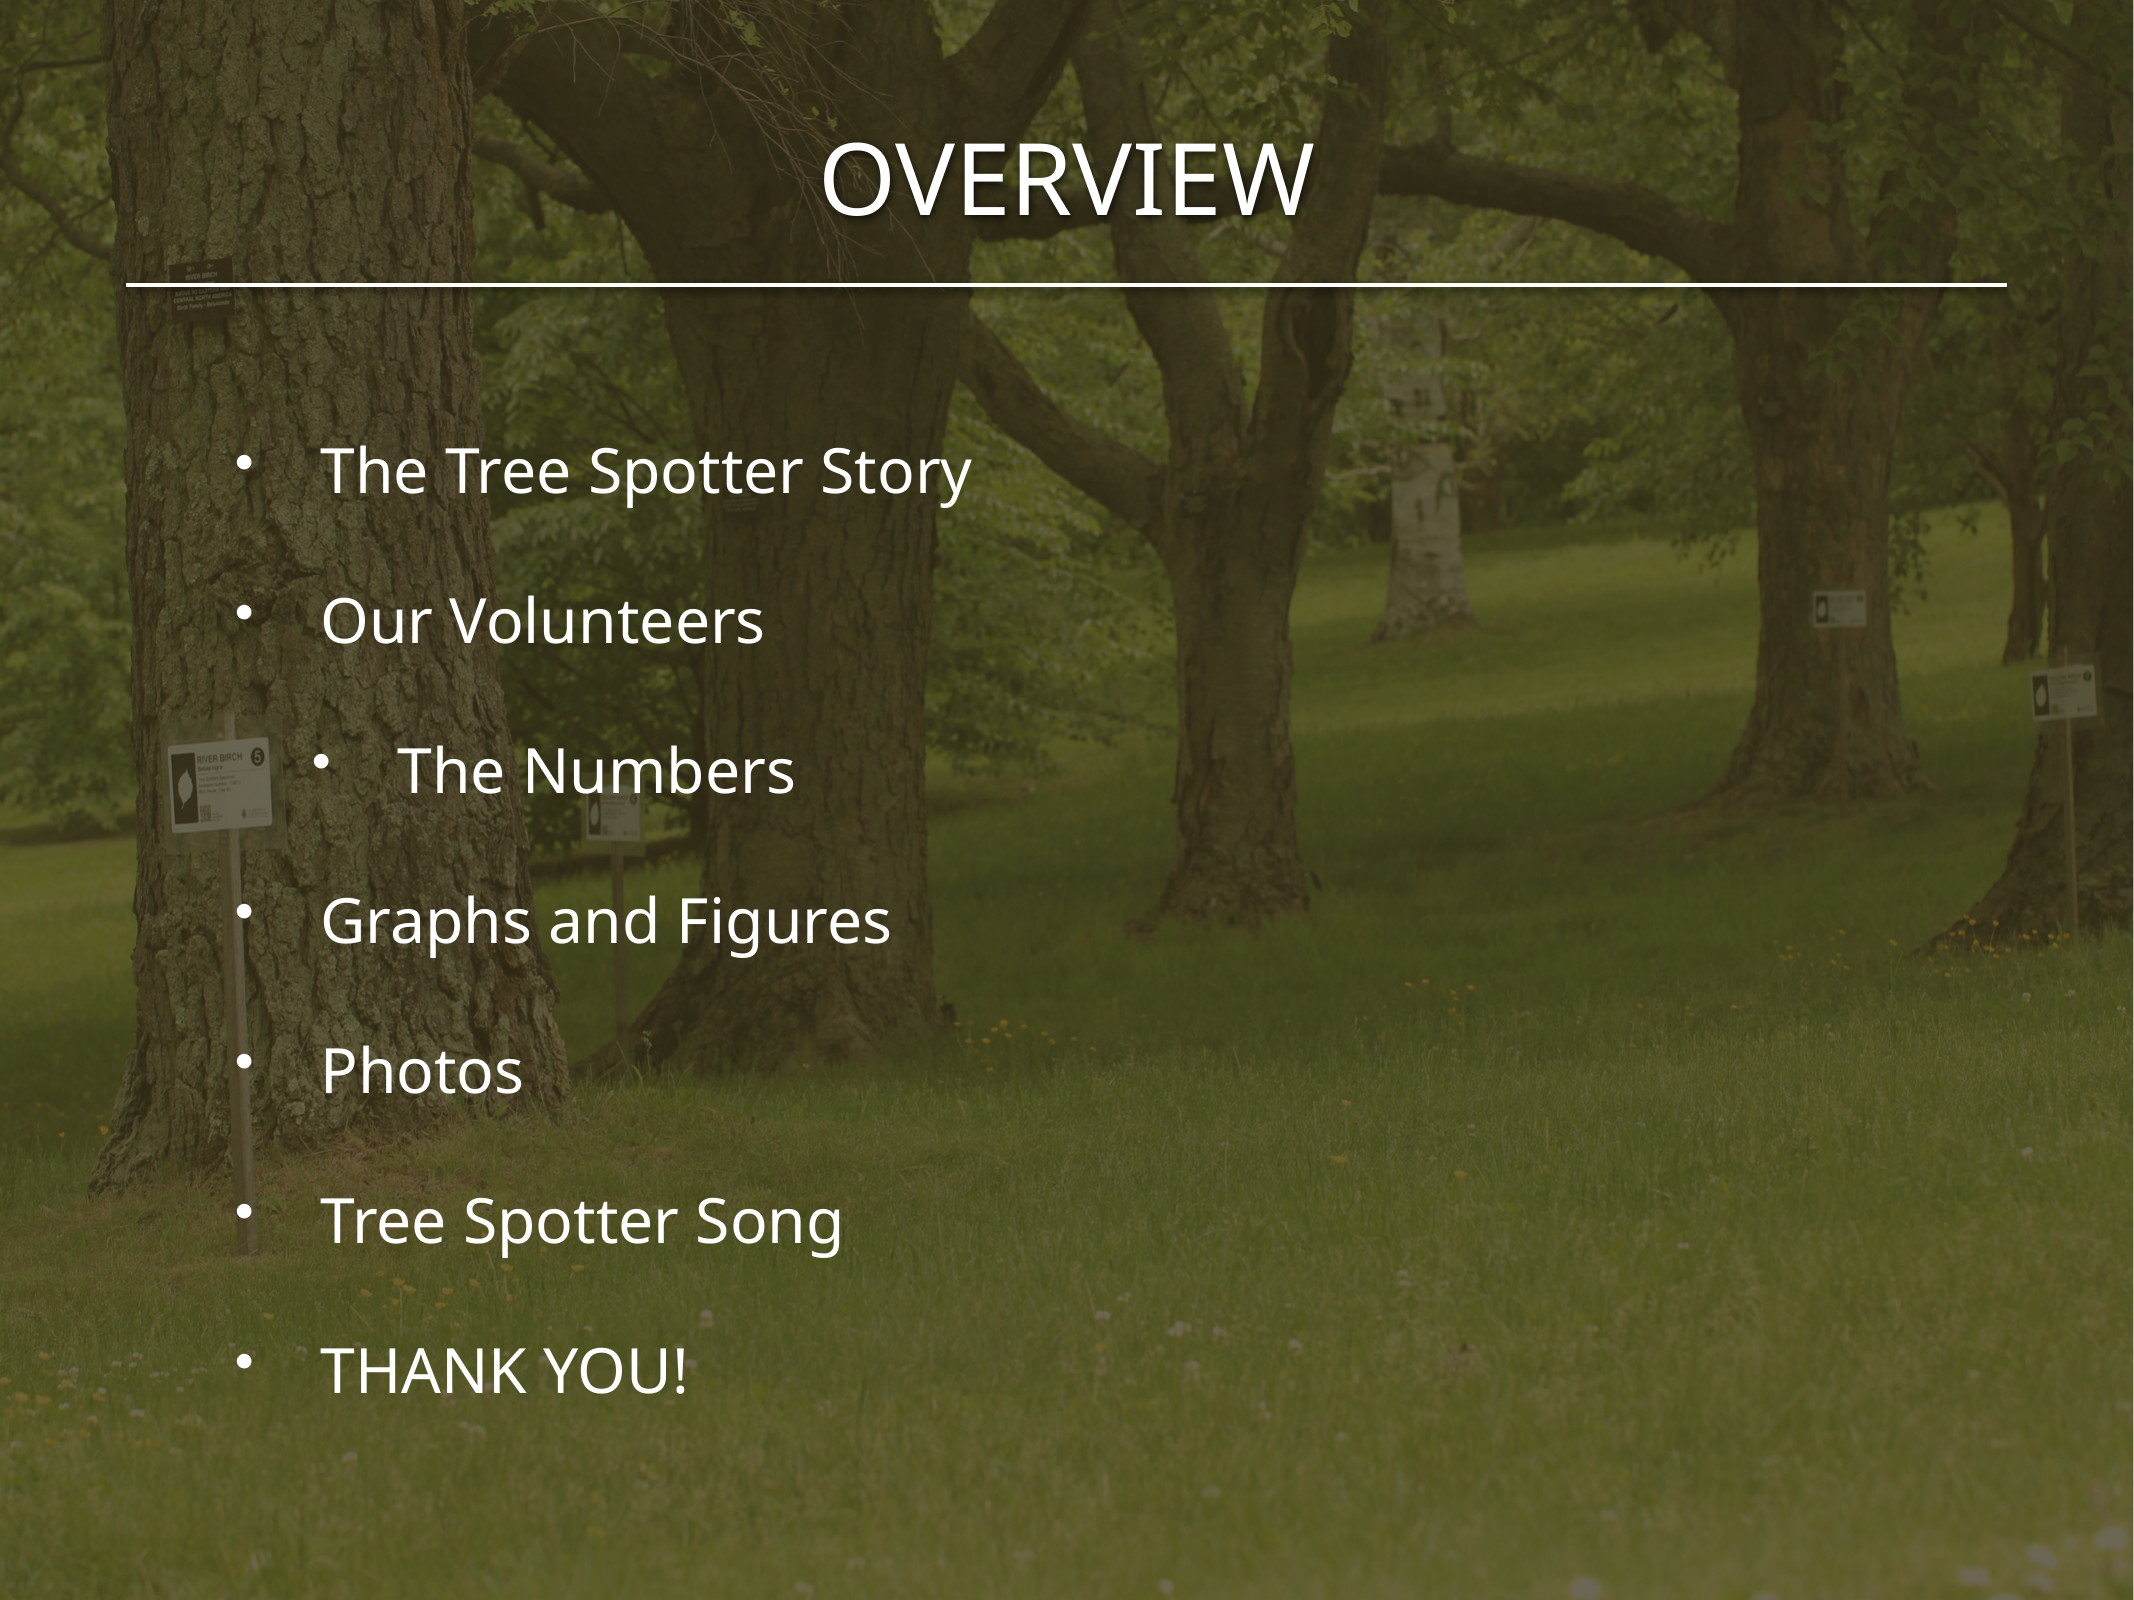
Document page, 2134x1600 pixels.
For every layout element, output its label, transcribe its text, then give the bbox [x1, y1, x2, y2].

picture [0, 0, 2134, 1600]
text_box OVERVIEW [720, 106, 1413, 244]
text_box The Tree Spotter Story Our Volunteers The Numbers Graphs and Figures Photos Tree Spotter Song THANK YOU! [226, 348, 1567, 1414]
